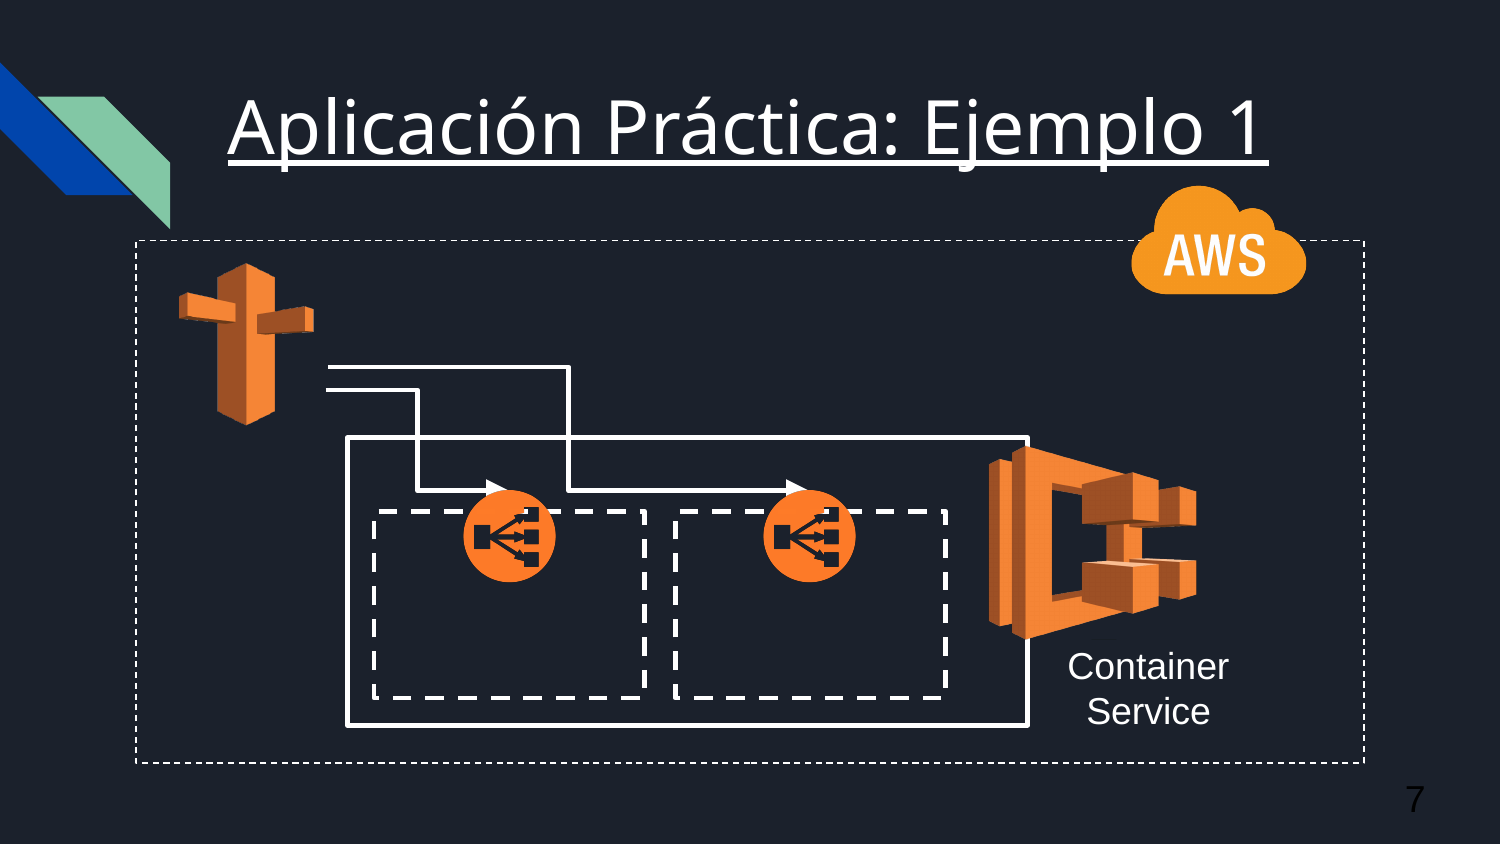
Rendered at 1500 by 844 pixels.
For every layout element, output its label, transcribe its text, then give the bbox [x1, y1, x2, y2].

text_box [327, 366, 810, 492]
title Aplicación Práctica: Ejemplo 1 [212, 64, 1368, 215]
picture [1120, 173, 1313, 309]
picture [453, 478, 566, 591]
picture [753, 478, 866, 591]
picture [972, 432, 1212, 640]
text_box [347, 437, 1028, 726]
text_box Container Service [1027, 626, 1270, 701]
text_box [374, 511, 645, 698]
slide_number ‹#› [1389, 764, 1480, 830]
picture [163, 262, 328, 427]
text_box [675, 511, 946, 698]
text_box [135, 240, 1364, 763]
